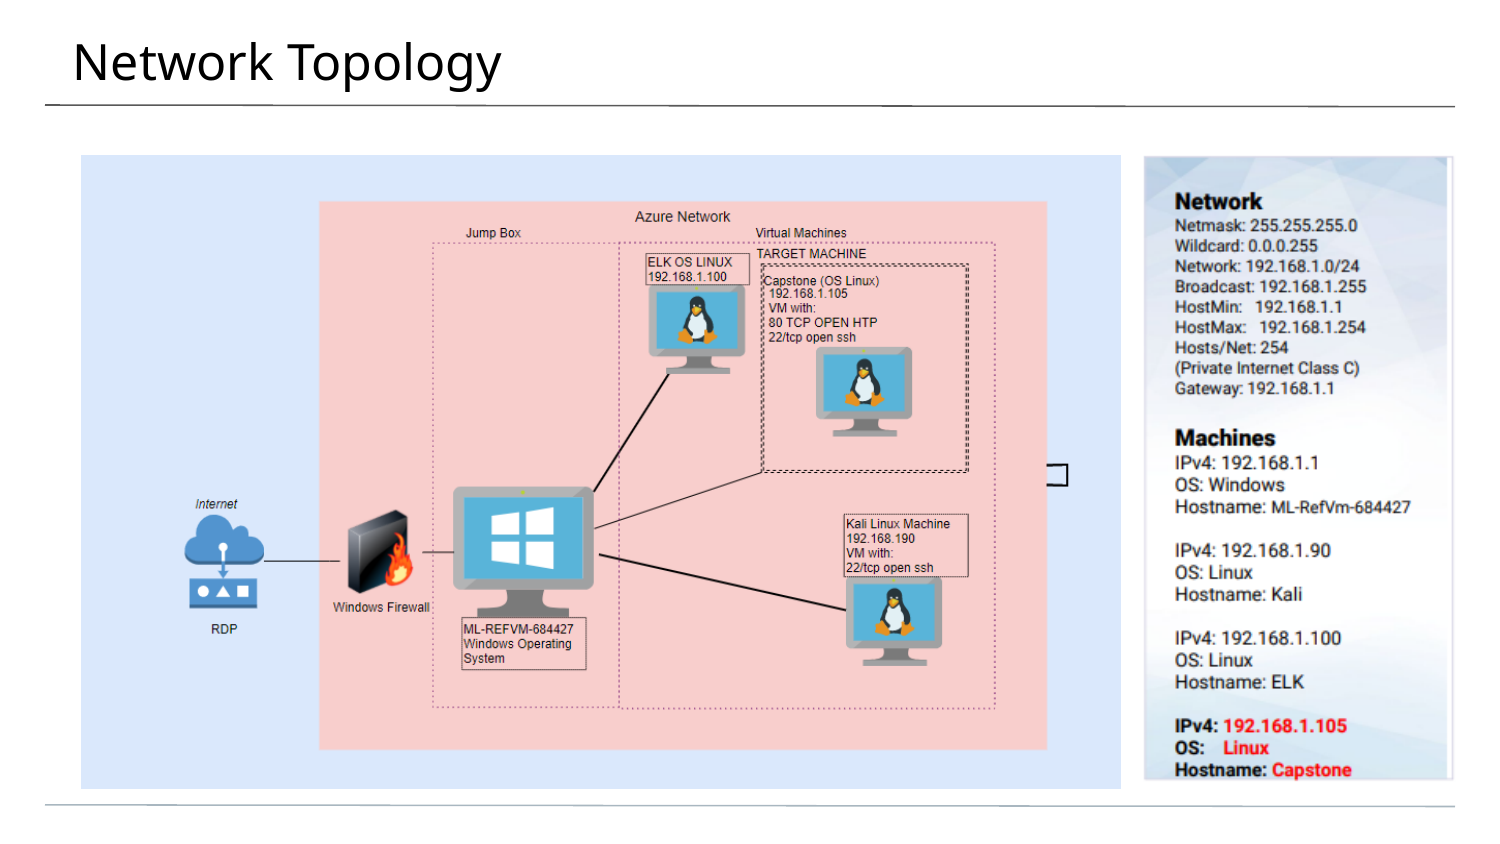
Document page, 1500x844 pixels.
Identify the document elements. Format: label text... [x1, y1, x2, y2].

title Network Topology [0, 0, 1097, 88]
picture [81, 154, 1121, 789]
picture [1127, 136, 1463, 789]
